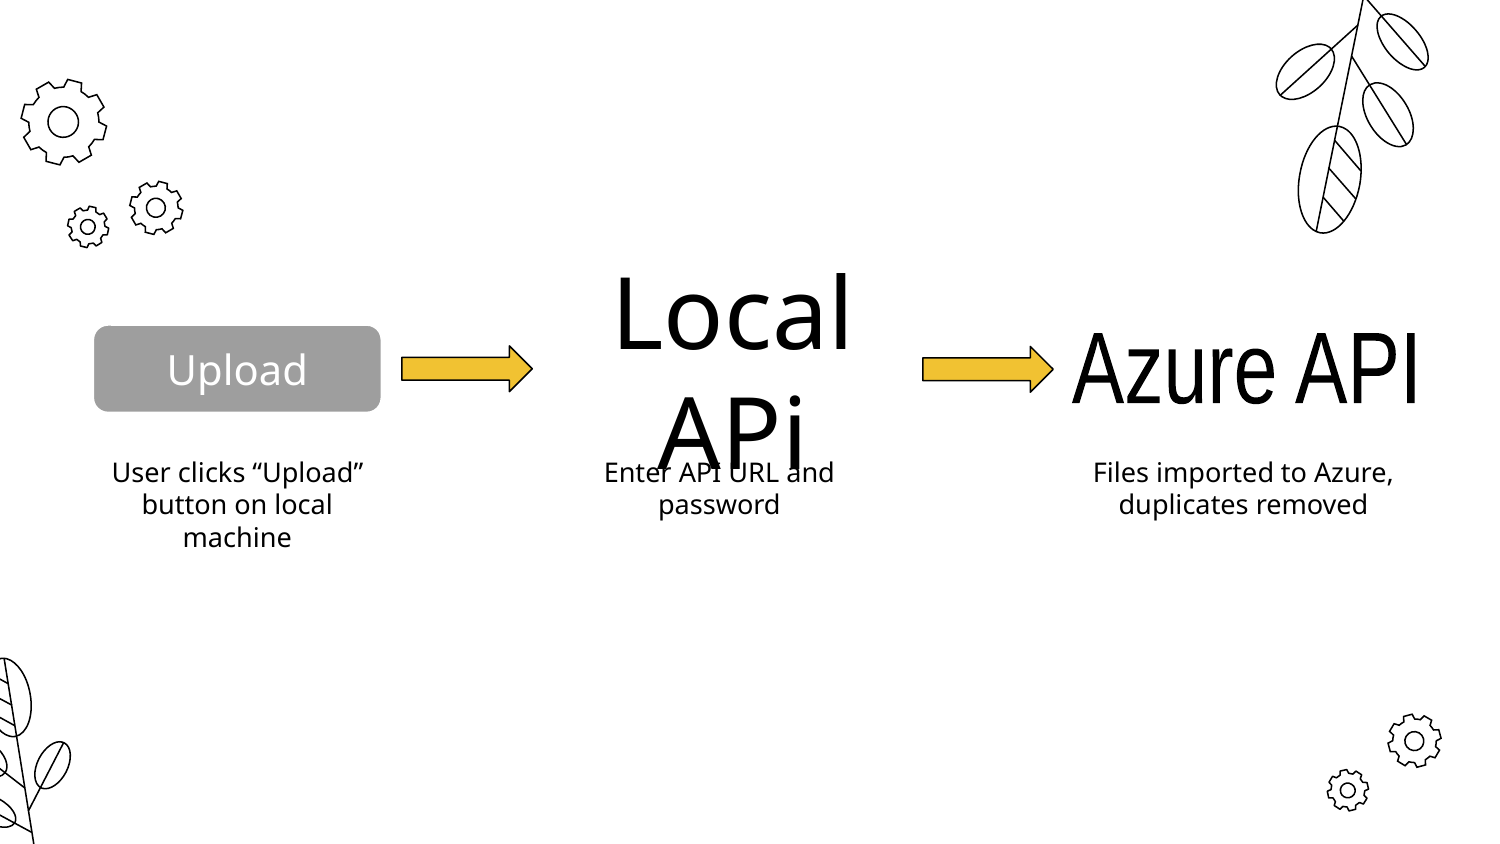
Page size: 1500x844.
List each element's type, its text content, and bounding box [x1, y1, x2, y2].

text_box Enter API URL and password [540, 440, 898, 536]
title Local APi [552, 307, 913, 431]
text_box User clicks “Upload” button on local machine [85, 440, 390, 568]
text_box Files imported to Azure, duplicates removed [1071, 440, 1415, 536]
text_box [922, 346, 1054, 393]
text_box Upload [93, 324, 382, 413]
text_box [401, 345, 533, 392]
